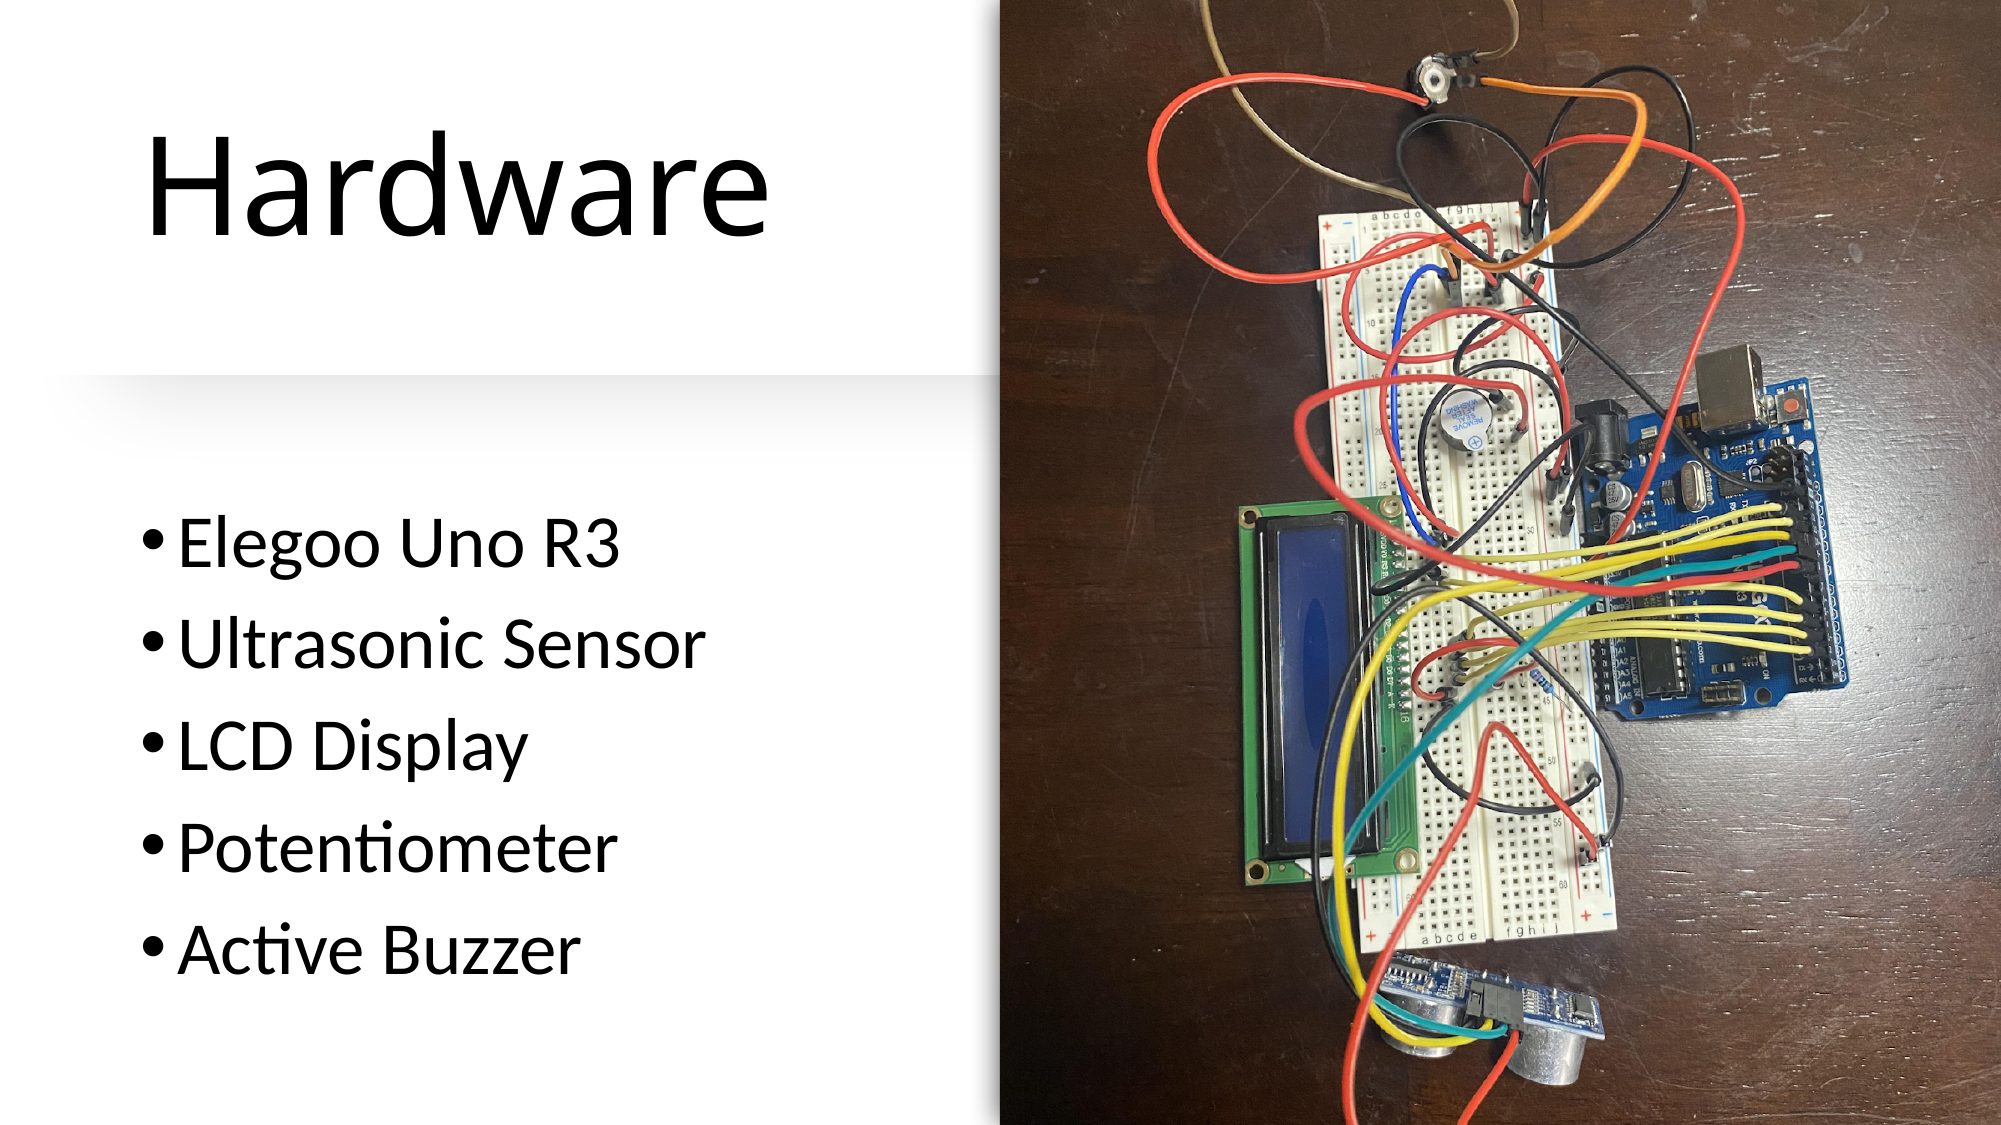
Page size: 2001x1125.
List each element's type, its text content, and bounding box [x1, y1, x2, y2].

title Hardware [124, 57, 888, 324]
picture [999, 0, 2001, 1125]
list Elegoo Uno R3 Ultrasonic Sensor LCD Display Potentiometer Active Buzzer [124, 450, 888, 1043]
text_box [0, 0, 980, 376]
text_box [0, 376, 980, 1125]
